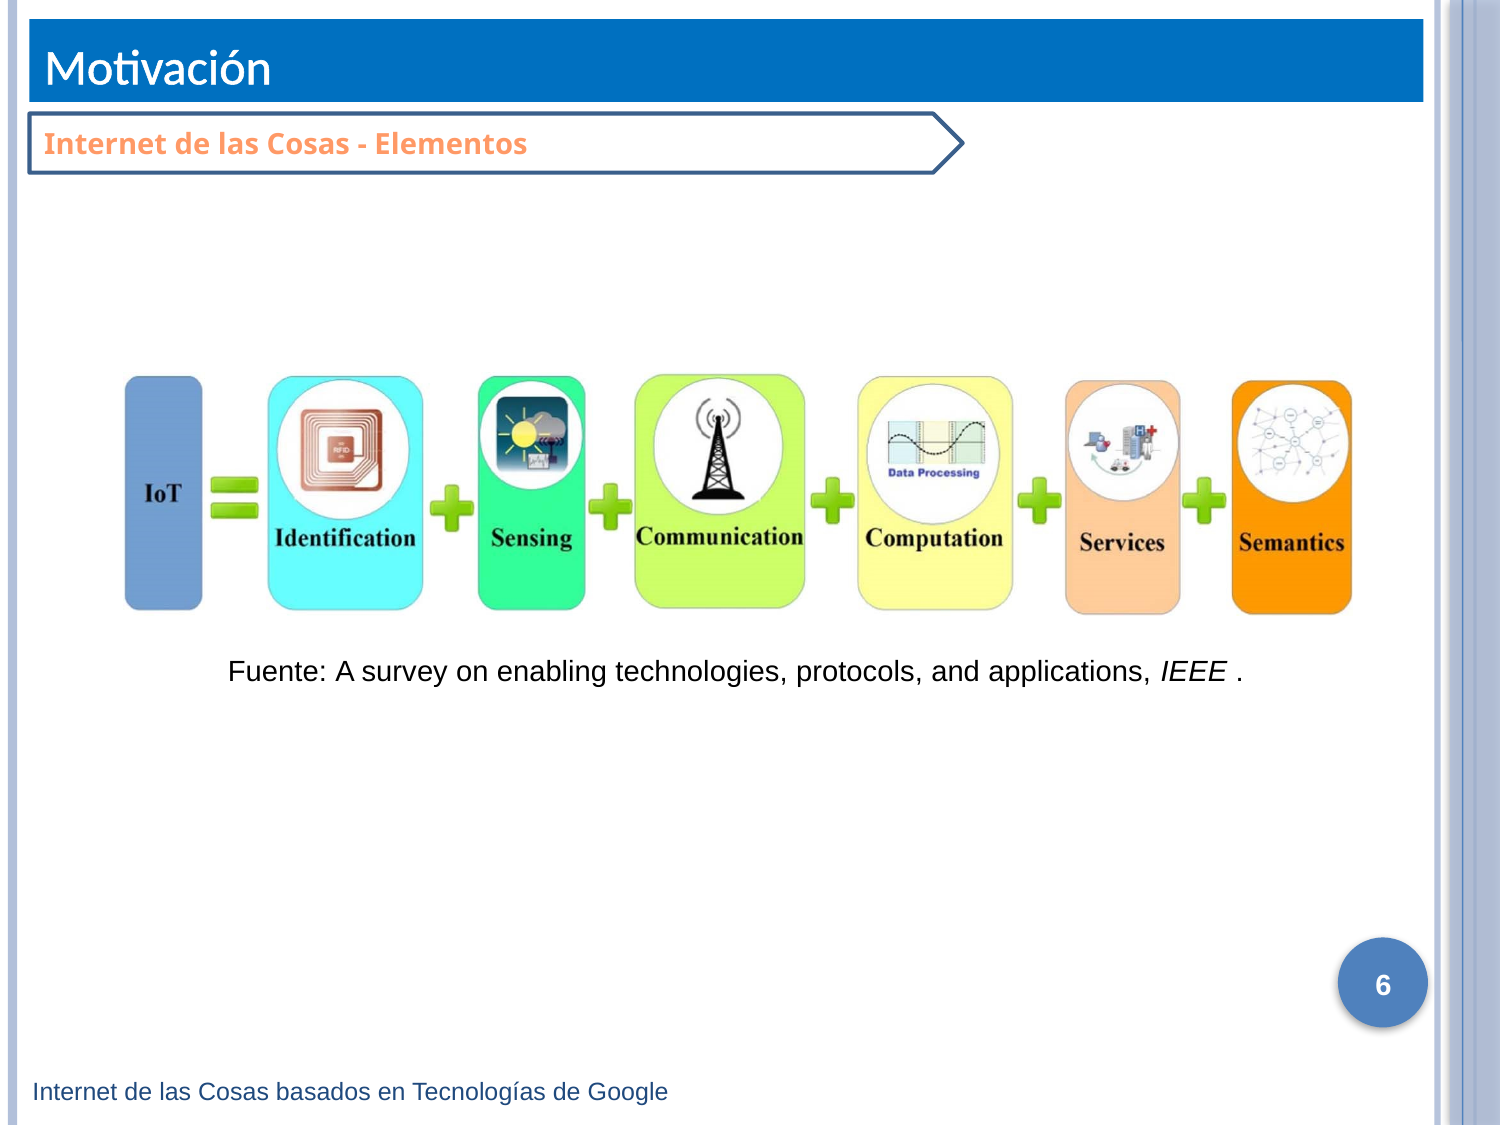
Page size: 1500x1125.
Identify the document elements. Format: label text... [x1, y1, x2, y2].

slide_number 6 [1333, 940, 1434, 1027]
text_box Internet de las Cosas - Elementos [27, 111, 965, 175]
text_box Fuente: A survey on enabling technologies, protocols, and applications, IEEE . [84, 645, 1388, 695]
picture [123, 372, 1353, 617]
title Motivación [27, 17, 1425, 104]
footer Internet de las Cosas basados en Tecnologías de Google [17, 1058, 692, 1122]
